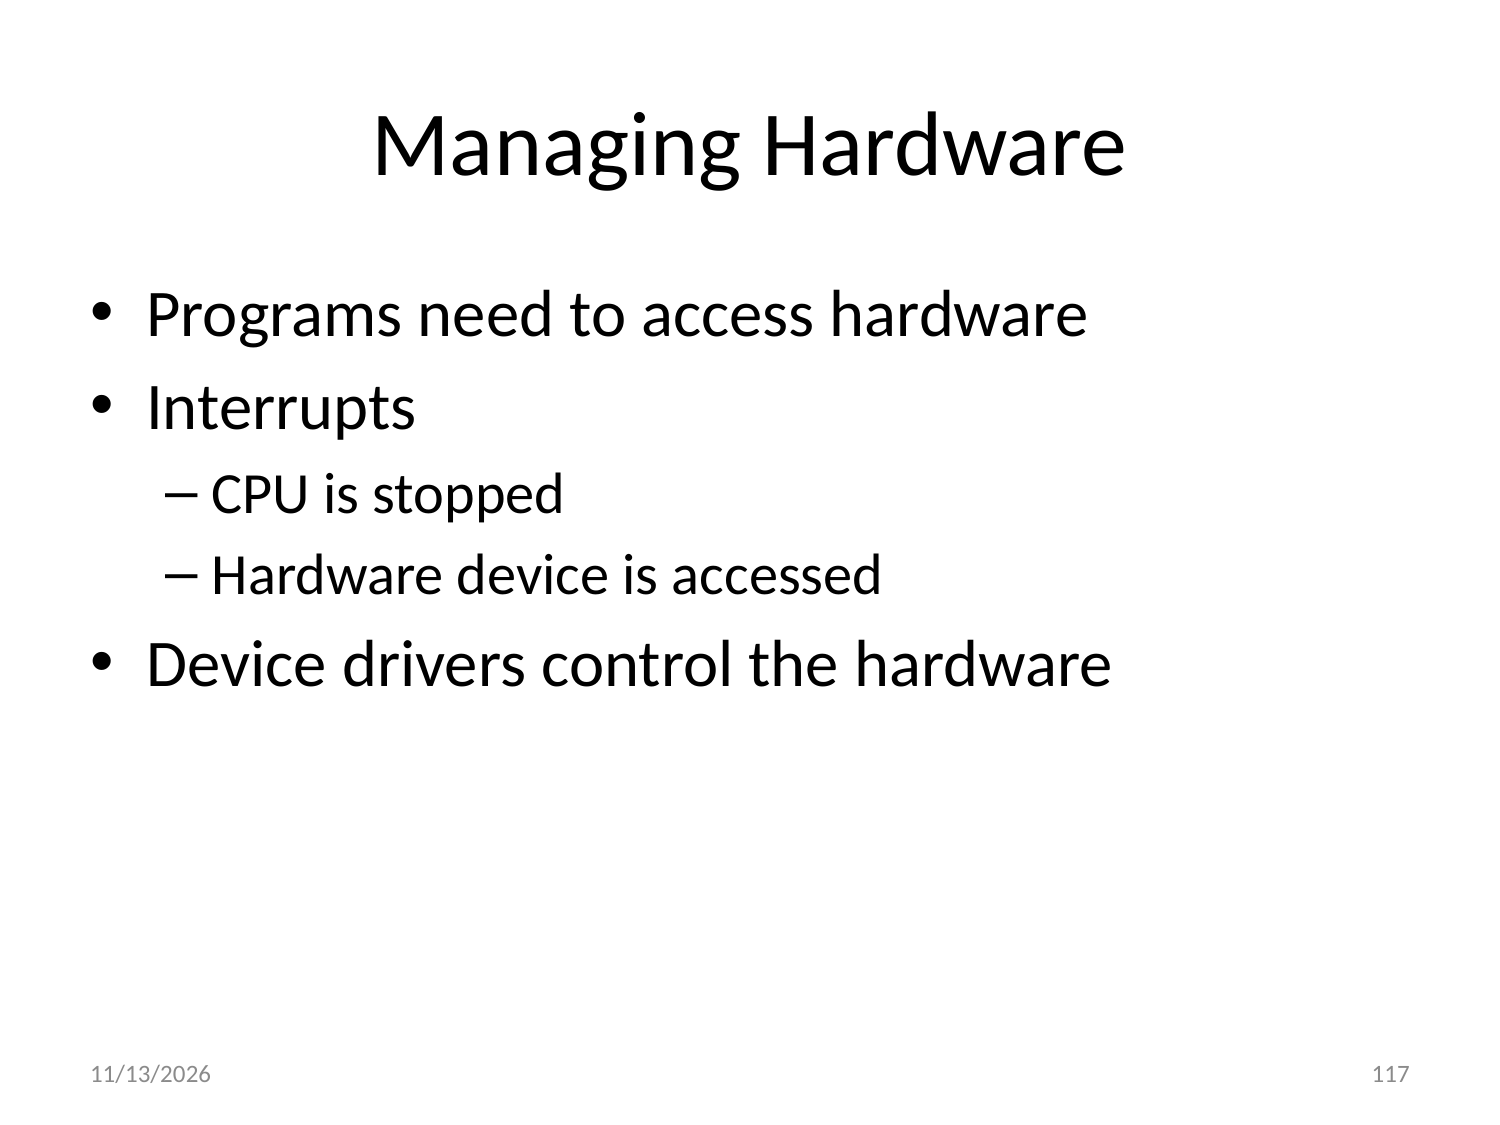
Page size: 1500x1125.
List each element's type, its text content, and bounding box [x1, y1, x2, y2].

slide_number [75, 1042, 425, 1103]
list Programs need to access hardware Interrupts CPU is stopped Hardware device is accessed Device drivers control the hardware [75, 262, 1425, 1005]
slide_number 117 [1074, 1042, 1425, 1103]
title Managing Hardware [75, 45, 1425, 233]
